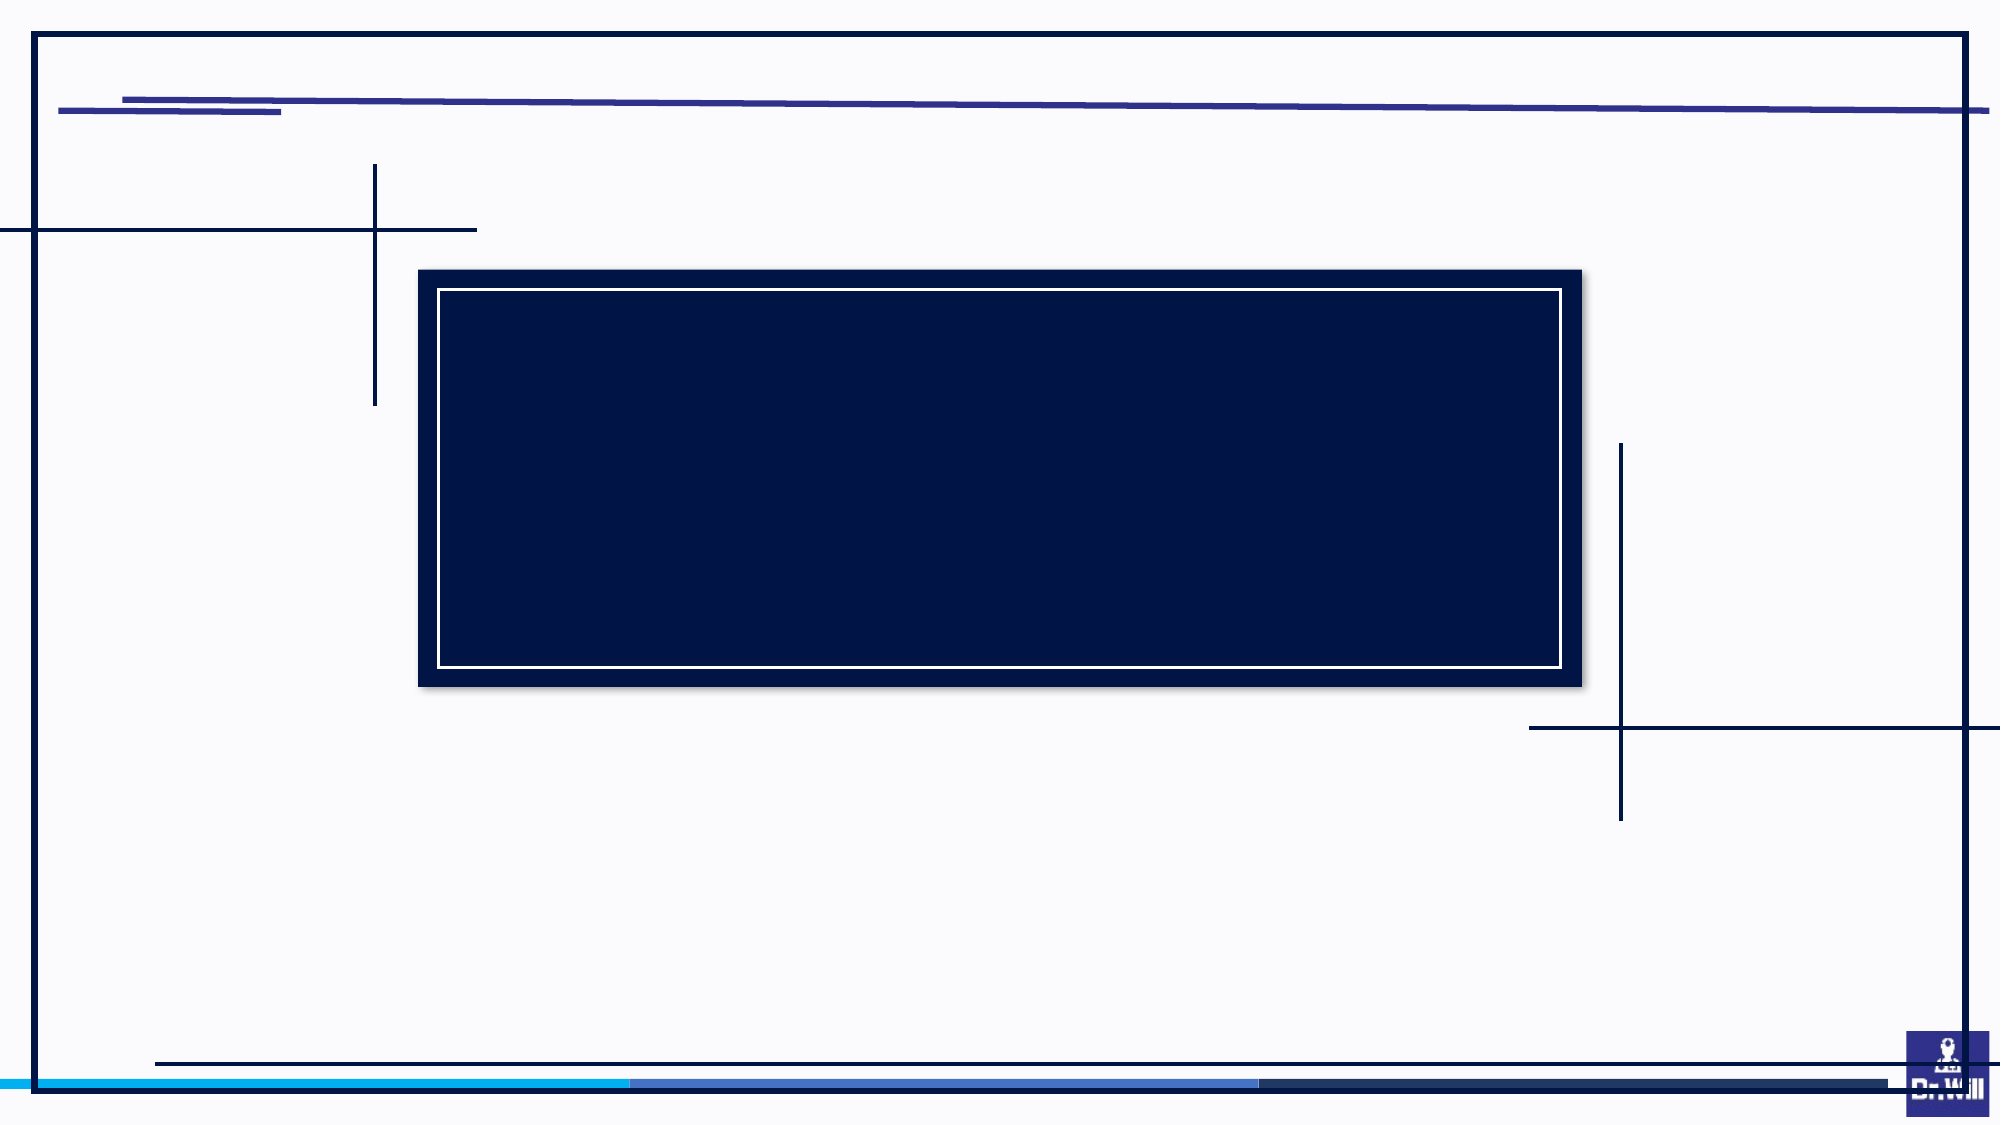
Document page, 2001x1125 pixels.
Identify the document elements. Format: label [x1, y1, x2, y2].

picture [1906, 1066, 1990, 1117]
picture [1967, 1031, 1990, 1062]
text_box [33, 33, 1967, 1092]
text_box [438, 288, 1562, 668]
text_box [417, 269, 1583, 688]
